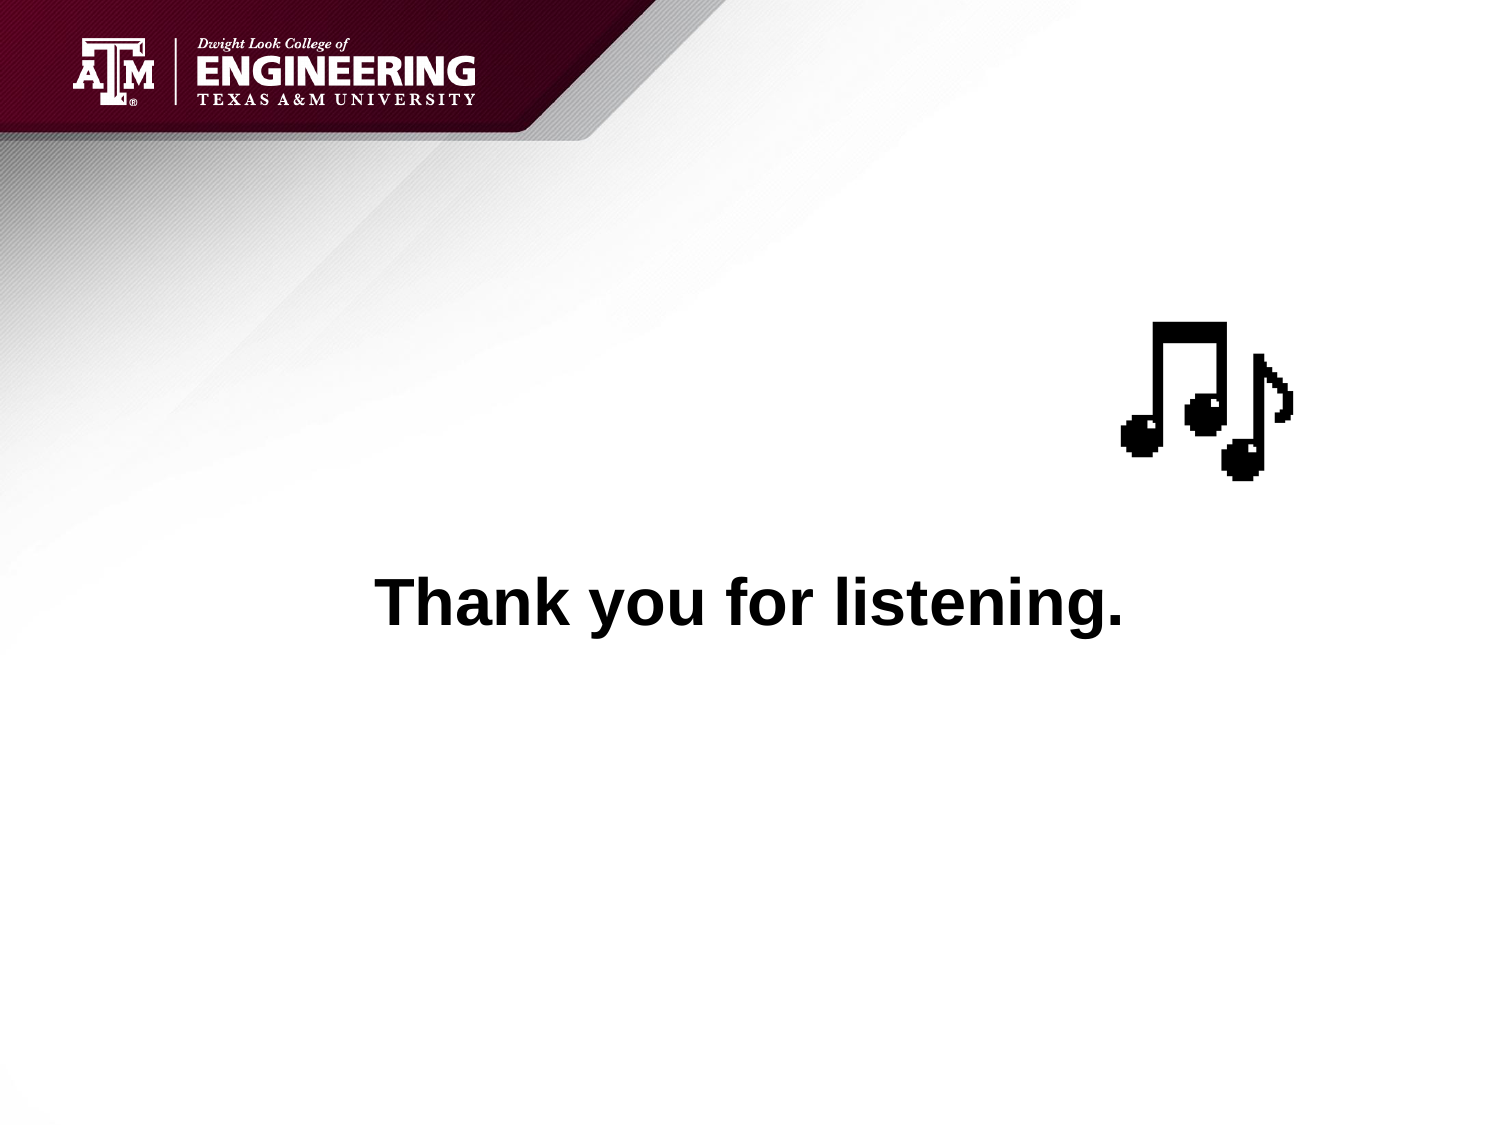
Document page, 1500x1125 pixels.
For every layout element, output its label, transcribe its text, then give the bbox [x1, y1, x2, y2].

list Thank you for listening. [75, 288, 1425, 933]
picture [0, 0, 1500, 1125]
